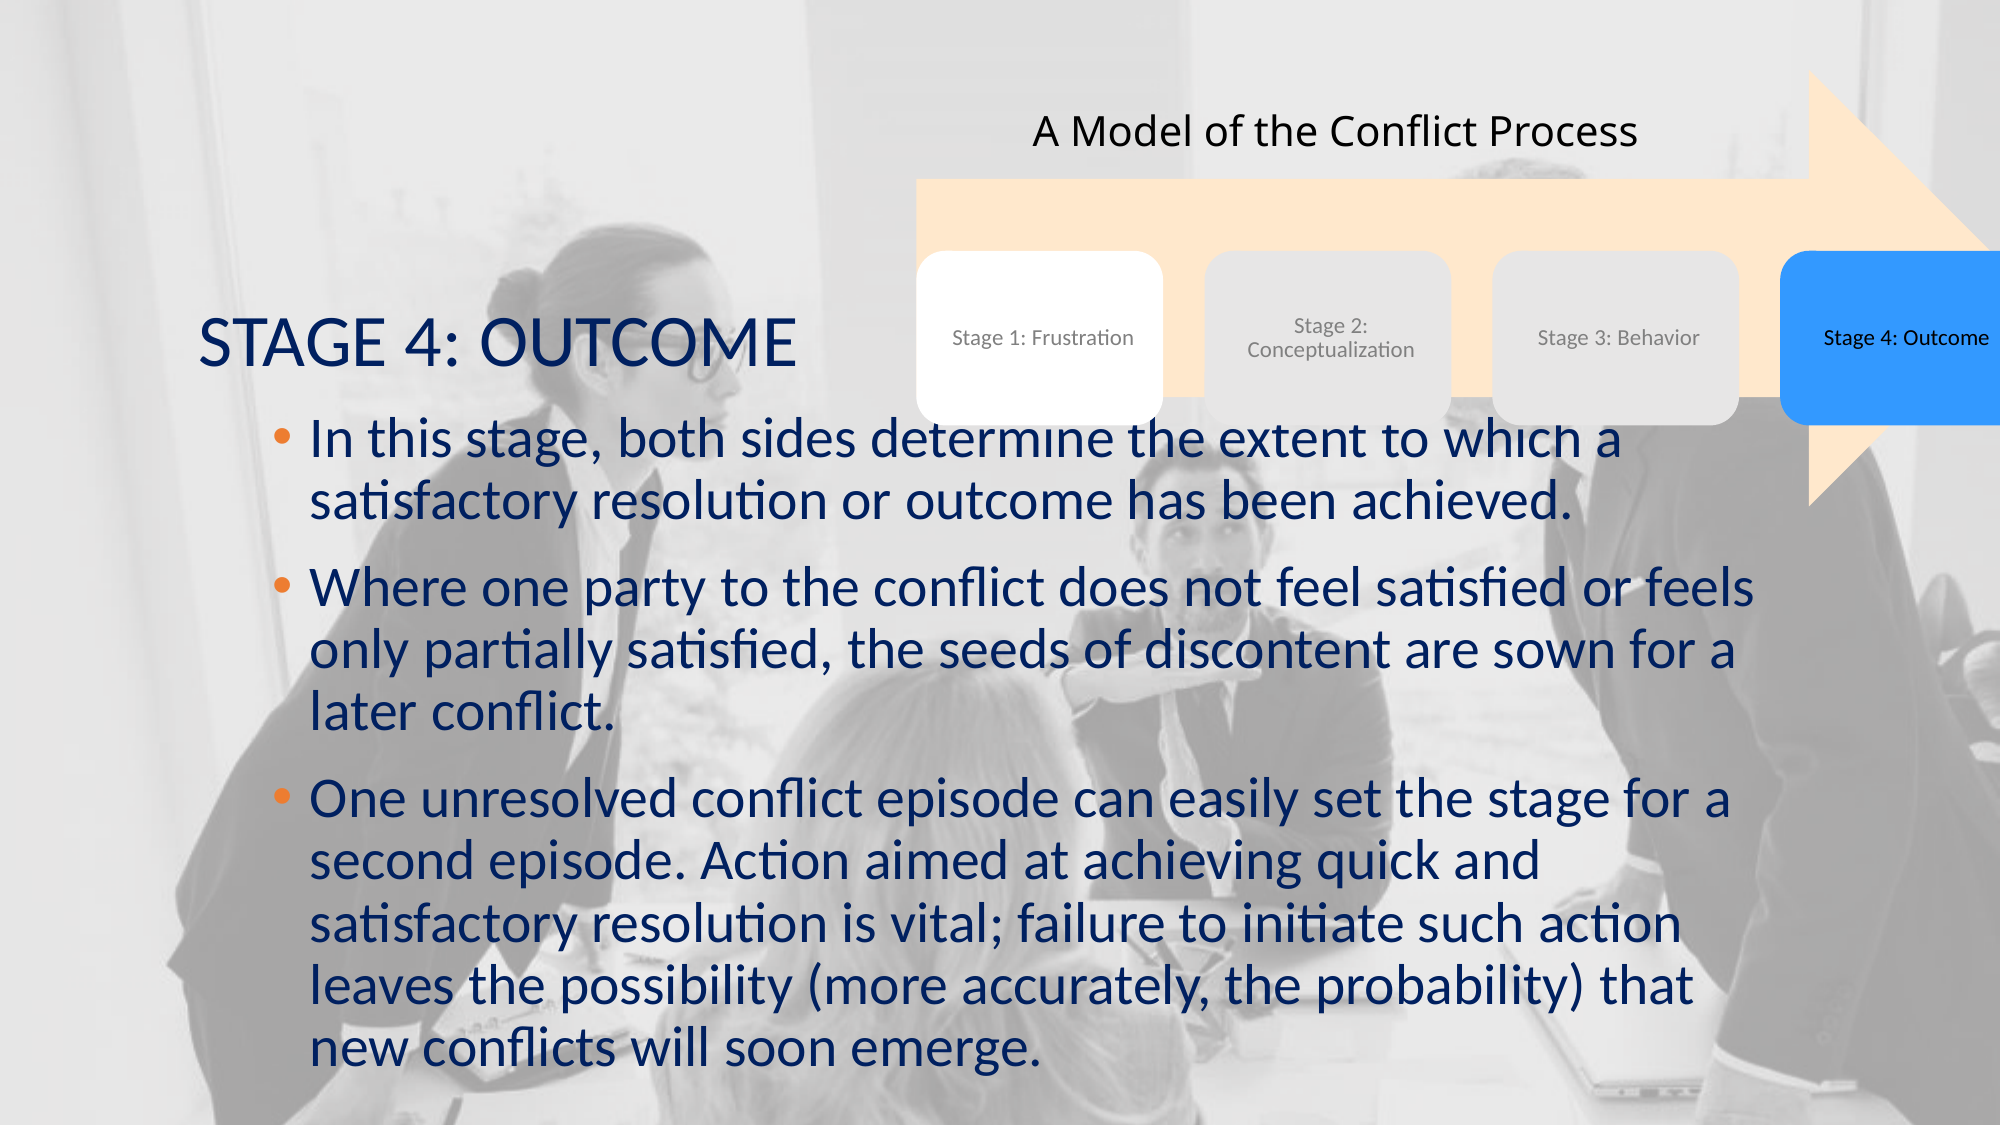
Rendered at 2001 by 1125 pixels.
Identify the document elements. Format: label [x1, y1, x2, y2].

picture [0, 0, 2000, 1125]
text_box [754, 13, 1917, 467]
